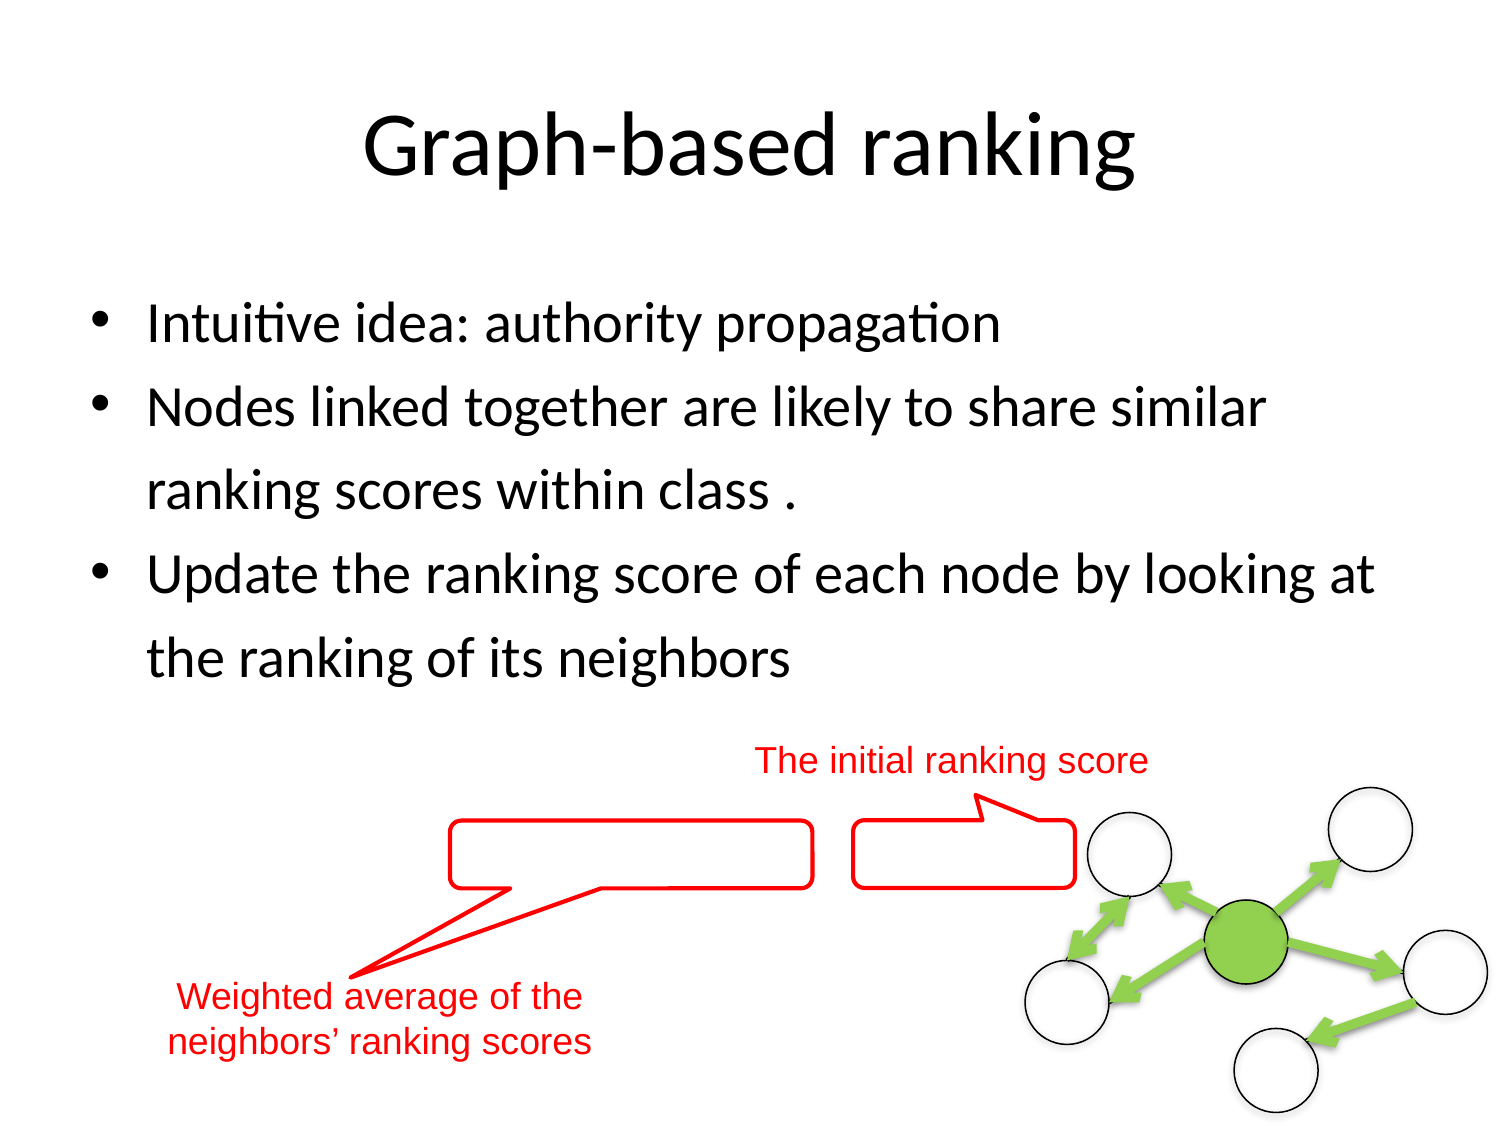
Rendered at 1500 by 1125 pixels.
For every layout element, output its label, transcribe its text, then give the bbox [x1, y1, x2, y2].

text_box The initial ranking score [737, 728, 1167, 789]
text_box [1066, 896, 1130, 961]
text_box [1287, 941, 1404, 973]
text_box [851, 792, 1019, 891]
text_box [1275, 858, 1341, 913]
title Graph-based ranking [75, 45, 1425, 233]
text_box [348, 818, 815, 980]
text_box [1024, 787, 1488, 1113]
text_box Weighted average of the neighbors’ ranking scores [149, 964, 610, 1070]
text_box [1305, 1001, 1416, 1041]
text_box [1108, 941, 1205, 1003]
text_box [1158, 883, 1217, 913]
